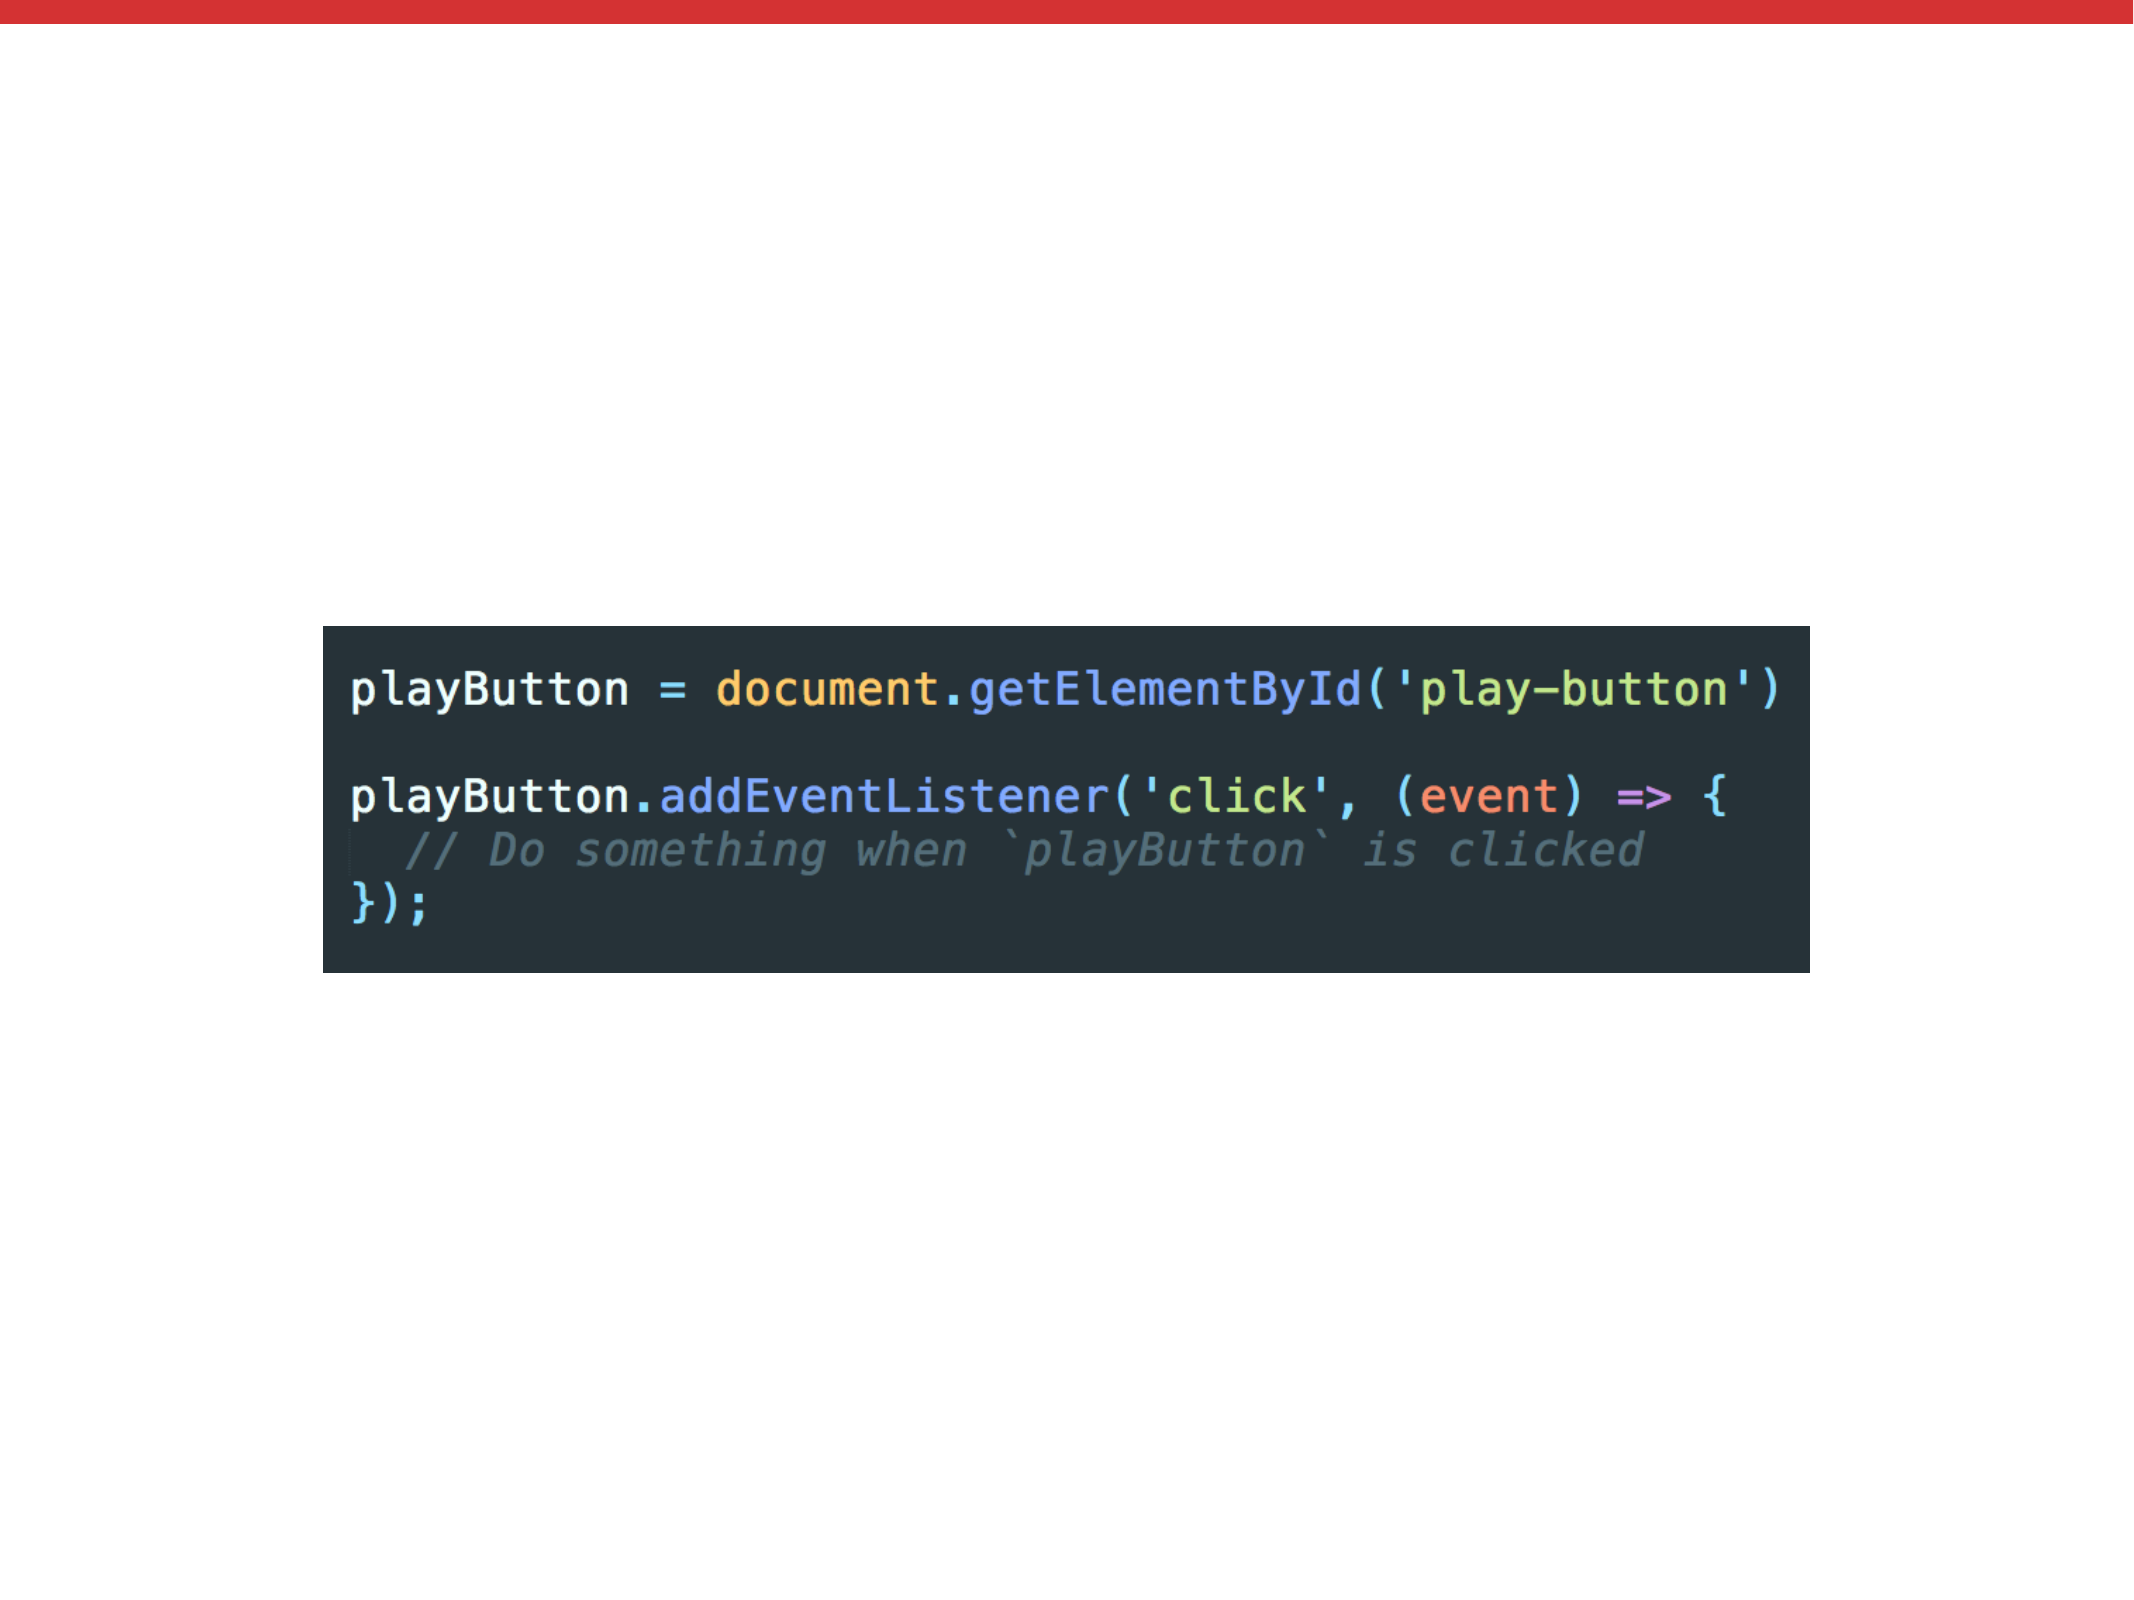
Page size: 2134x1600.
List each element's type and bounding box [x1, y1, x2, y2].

picture [323, 626, 1810, 974]
